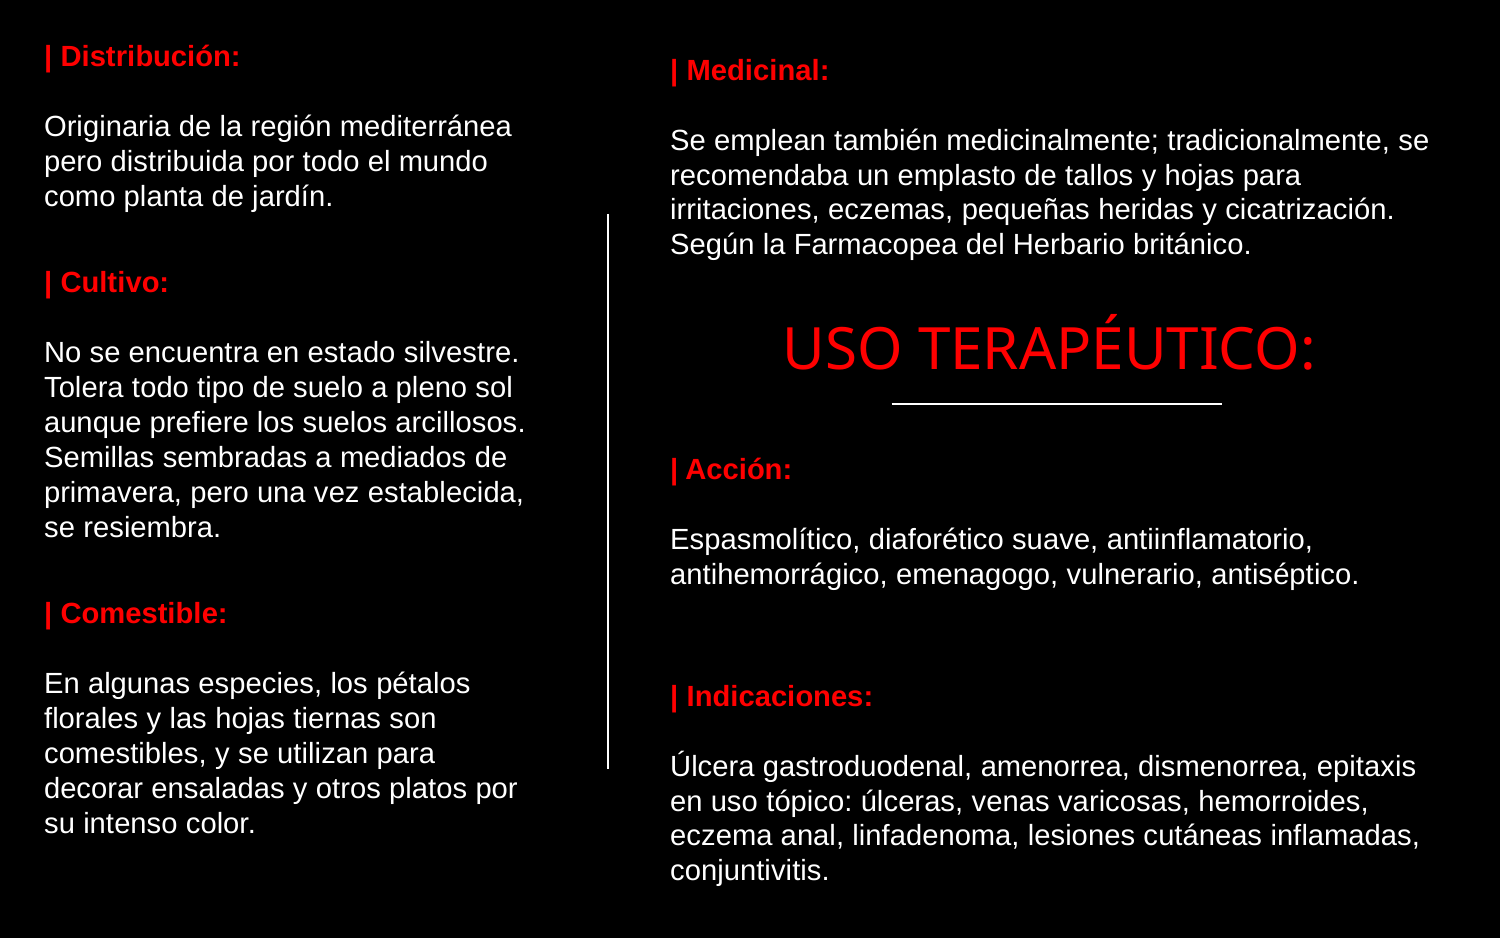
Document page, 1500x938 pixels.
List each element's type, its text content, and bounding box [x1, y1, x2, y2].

text_box | Comestible: En algunas especies, los pétalos florales y las hojas tiernas son comestibles, y se utilizan para decorar ensaladas y otros platos por su intenso color. [29, 586, 550, 847]
text_box USO TERAPÉUTICO: | Acción: Espasmolítico, diaforético suave, antiinflamatorio, antihemorrágico, emenagogo, vulnerario, antiséptico. [655, 303, 1459, 598]
text_box | Indicaciones: Úlcera gastroduodenal, amenorrea, dismenorrea, epitaxis en uso tópico: úlceras, venas varicosas, hemorroides, eczema anal, linfadenoma, lesiones cutáneas inflamadas, conjuntivitis. [655, 669, 1459, 894]
text_box | Medicinal: Se emplean también medicinalmente; tradicionalmente, se recomendaba un emplasto de tallos y hojas para irritaciones, eczemas, pequeñas heridas y cicatrización. Según la Farmacopea del Herbario británico. [655, 43, 1459, 268]
text_box | Distribución: Originaria de la región mediterránea pero distribuida por todo el mundo como planta de jardín. [29, 30, 550, 220]
text_box | Cultivo: No se encuentra en estado silvestre. Tolera todo tipo de suelo a pleno sol aunque prefiere los suelos arcillosos. Semillas sembradas a mediados de primavera, pero una vez establecida, se resiembra. [29, 256, 550, 551]
